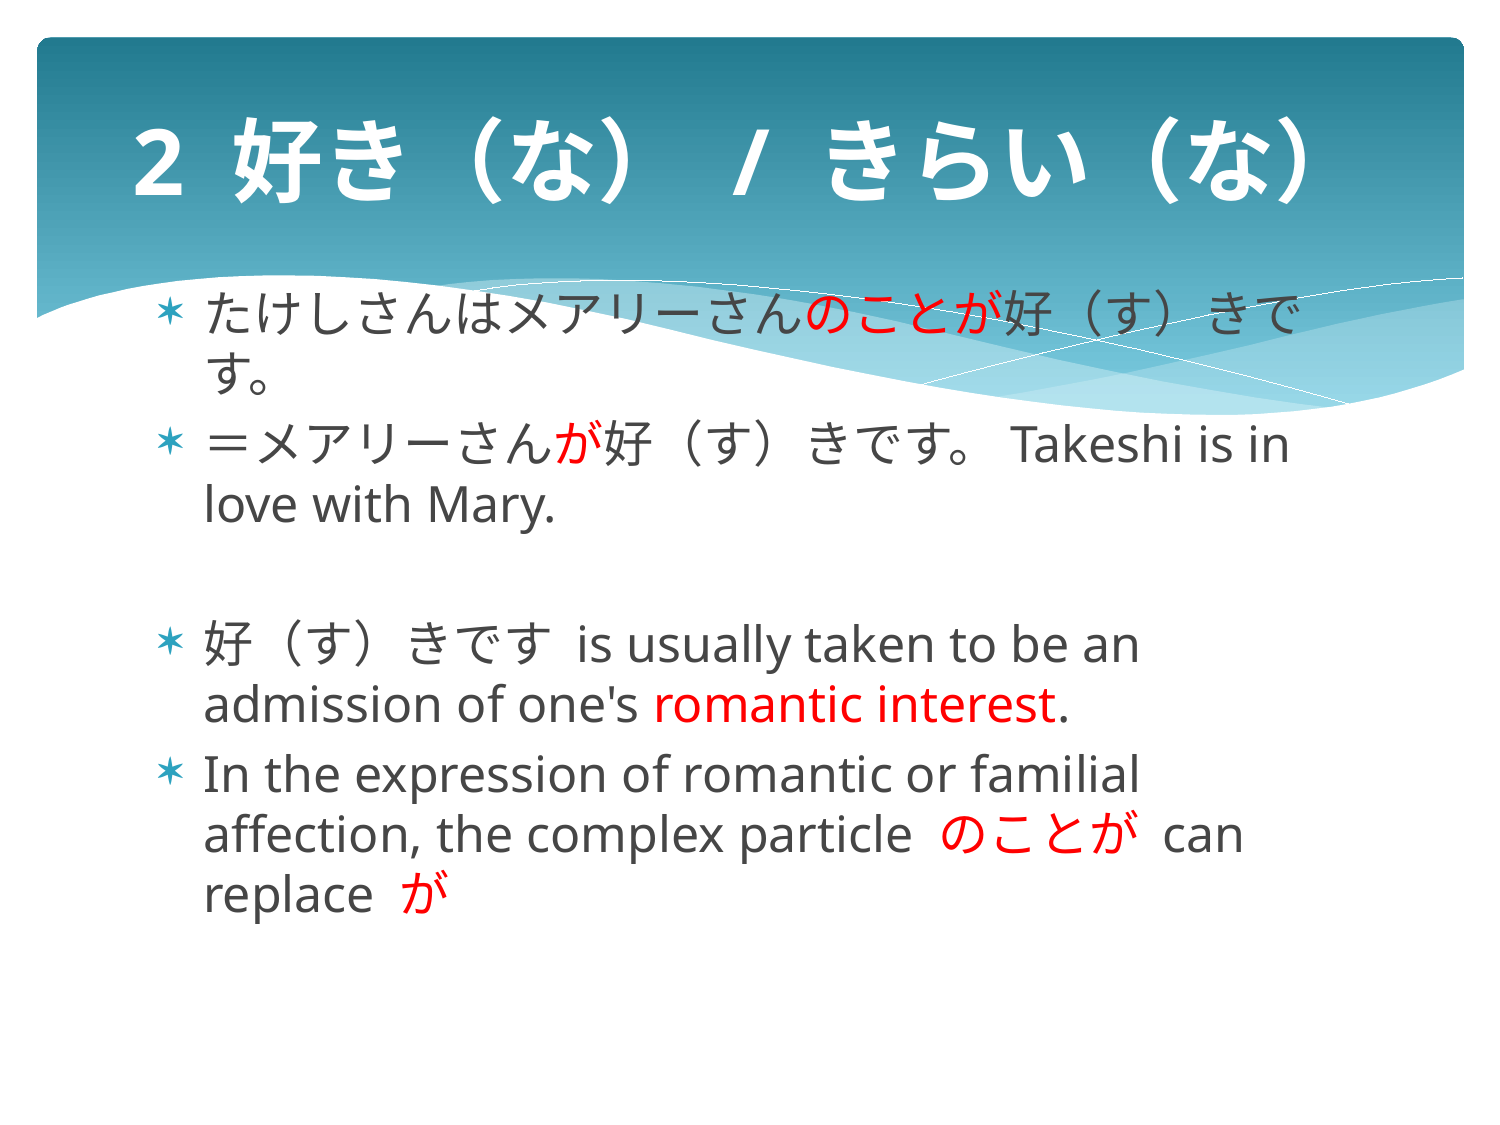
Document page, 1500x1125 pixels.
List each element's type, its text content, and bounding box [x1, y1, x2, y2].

list たけしさんはメアリーさんのことが好（す）きです。 ＝メアリーさんが好（す）きです。Takeshi is in love with Mary. 好（す）きです is usually taken to be an admission of one's romantic interest. In the expression of romantic or familial affection, the complex particle のことが can replace が [143, 275, 1359, 1013]
title 2 好き（な） / きらい（な） [75, 55, 1425, 261]
